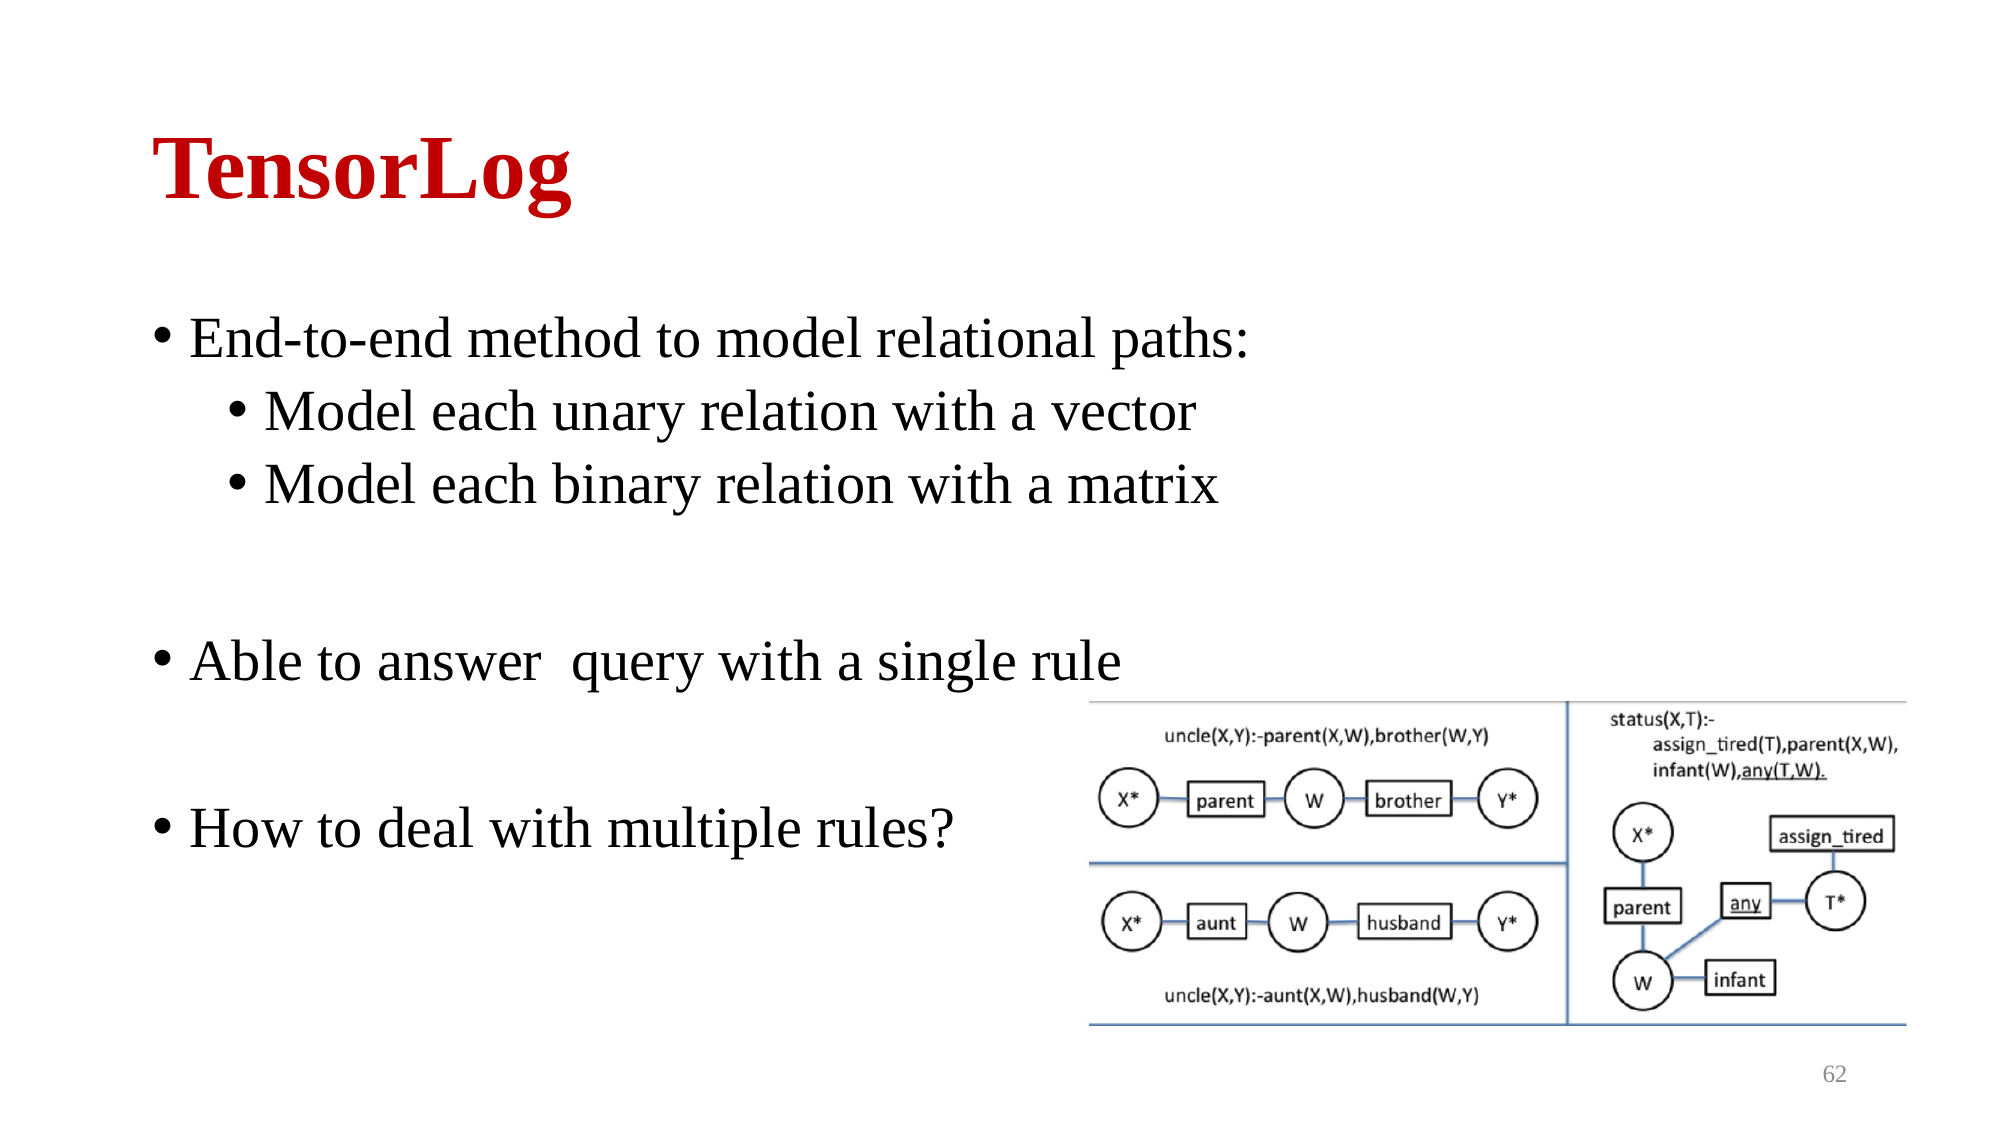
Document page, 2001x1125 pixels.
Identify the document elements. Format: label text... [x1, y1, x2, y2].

picture [1077, 686, 1923, 1043]
title TensorLog [137, 59, 1863, 278]
slide_number 62 [1412, 1043, 1863, 1103]
